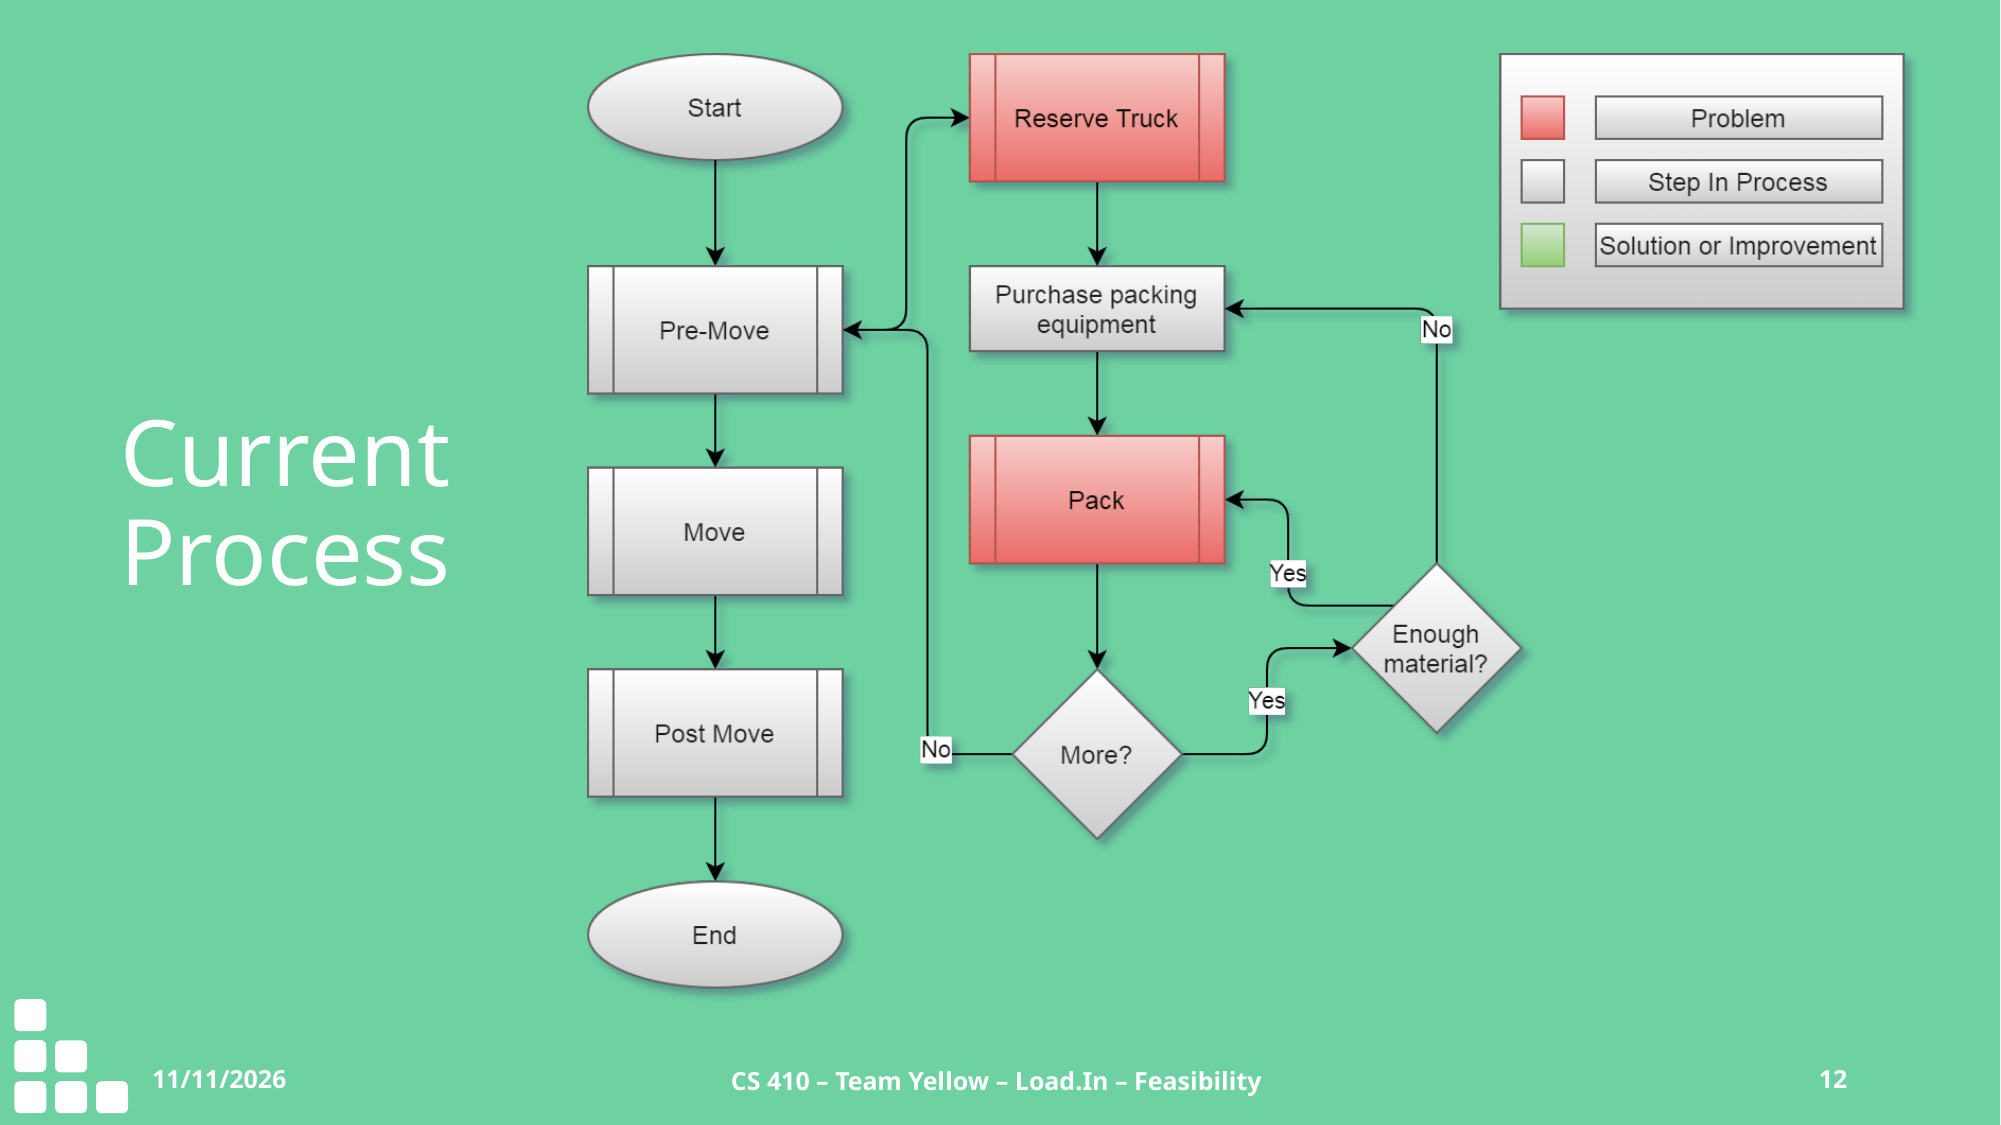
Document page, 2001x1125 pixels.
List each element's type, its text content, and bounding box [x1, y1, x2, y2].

text_box CS 410 – Team Yellow – Load.In – Feasibility [662, 1035, 1338, 1125]
text_box 12 [1412, 1035, 1863, 1125]
picture [587, 52, 1928, 1012]
text_box 11/11/2020 [137, 1035, 588, 1125]
text_box Current Process [105, 352, 582, 660]
